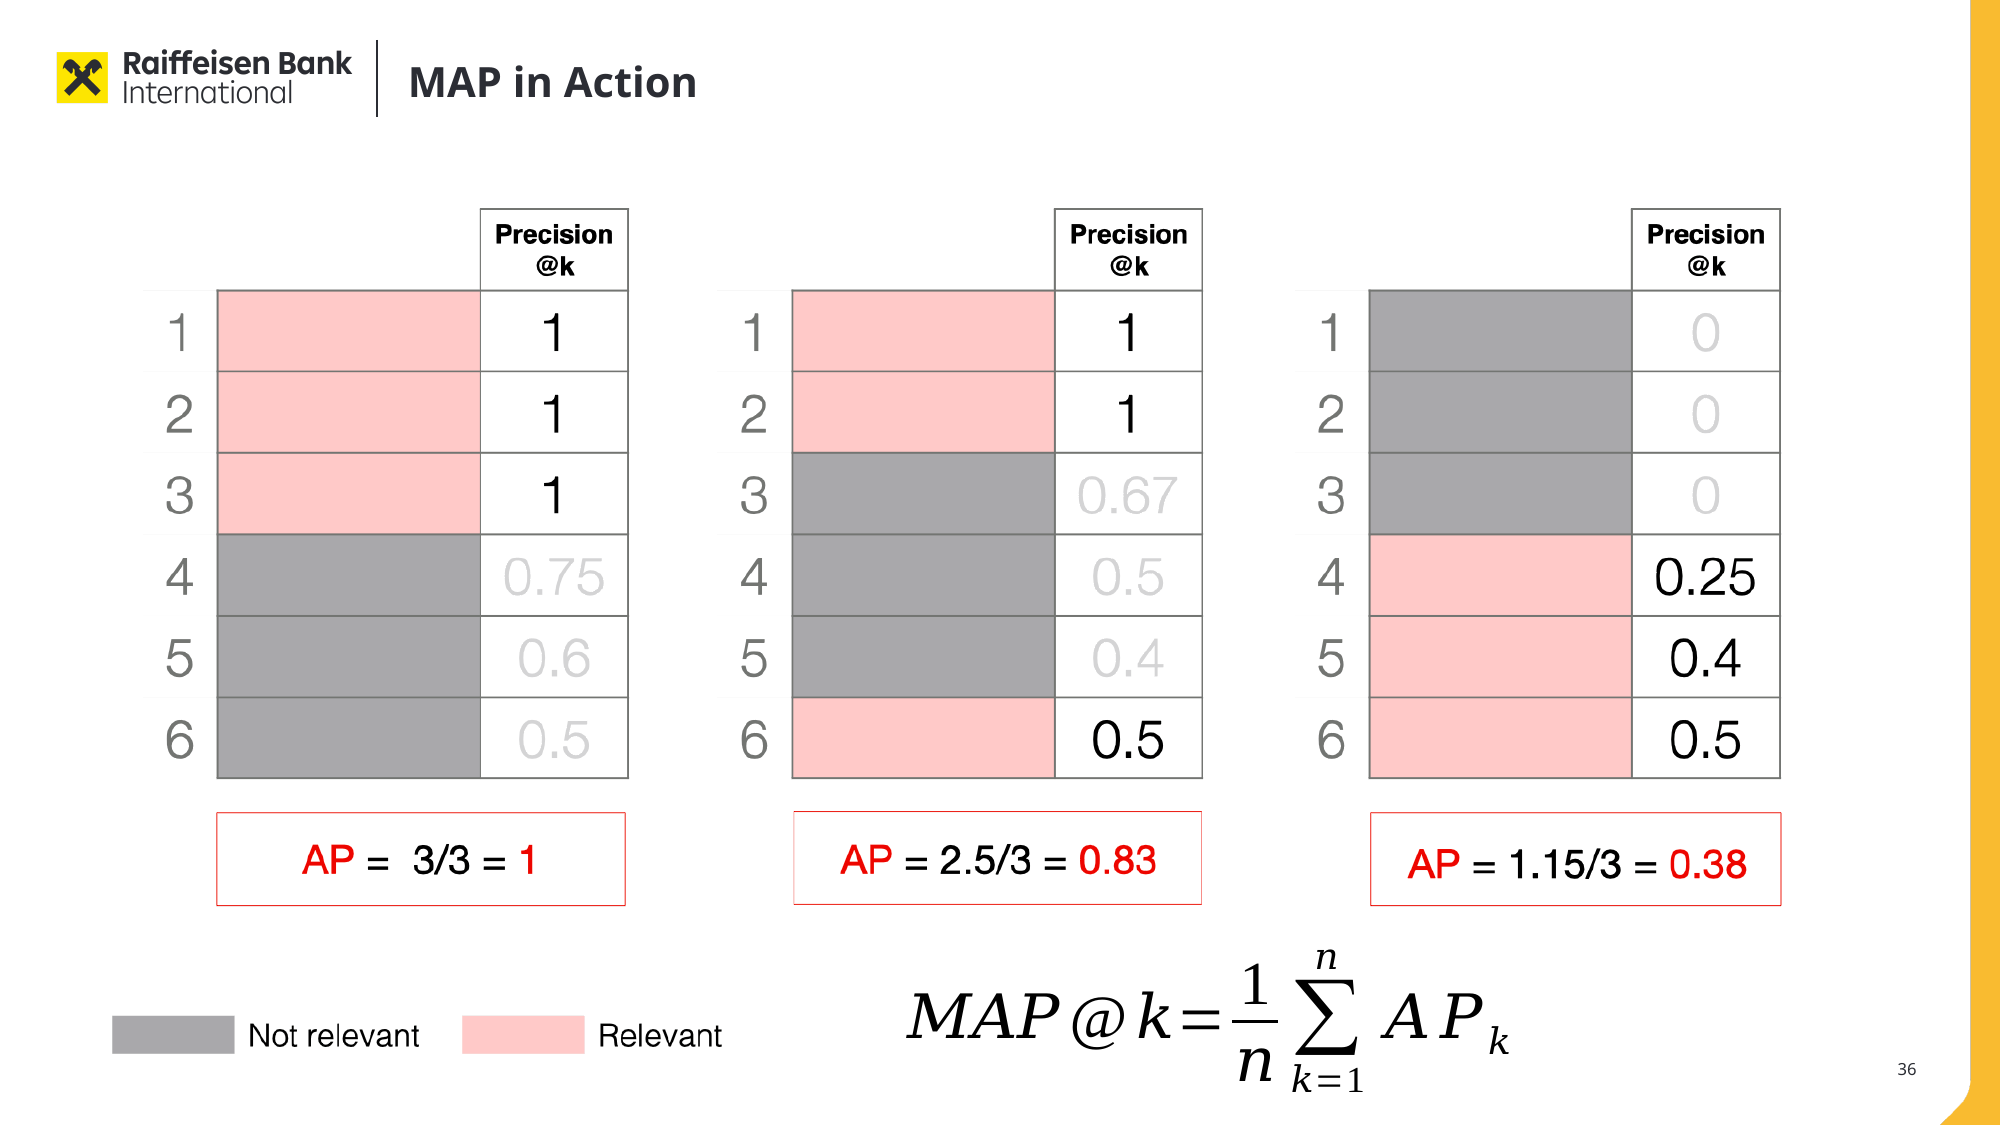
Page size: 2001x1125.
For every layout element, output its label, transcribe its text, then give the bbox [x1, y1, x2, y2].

picture [1937, 0, 2000, 1125]
picture [35, 30, 1813, 1090]
title MAP in Action [408, 36, 1953, 135]
